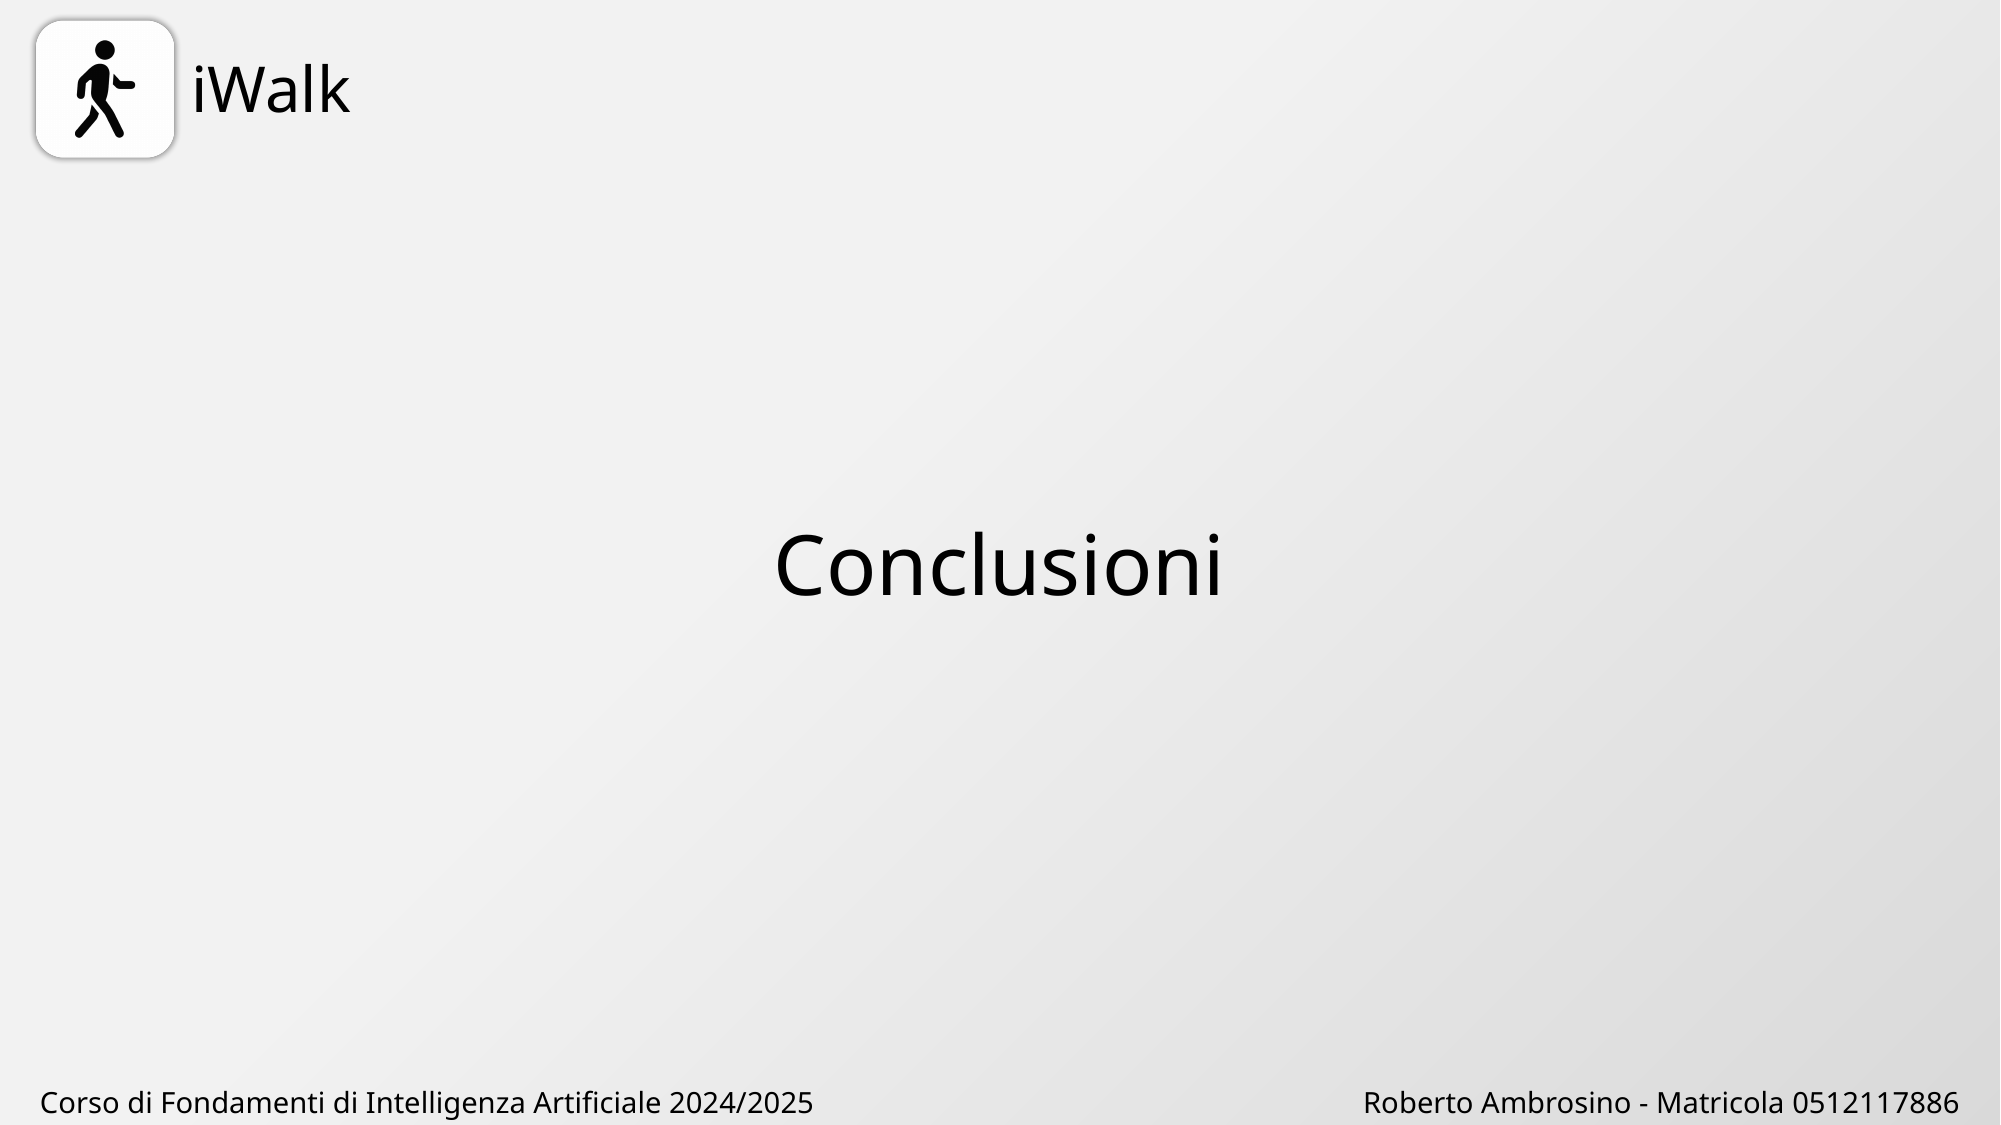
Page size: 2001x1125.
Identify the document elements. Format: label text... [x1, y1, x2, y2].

picture [25, 10, 185, 168]
table_header Corso di Fondamenti di Intelligenza Artificiale 2024/2025 [25, 1075, 1000, 1125]
subtitle iWalk [185, 50, 374, 135]
table_header Roberto Ambrosino - Matricola 0512117886 [1000, 1075, 1975, 1125]
text_box Conclusioni [320, 504, 1679, 620]
